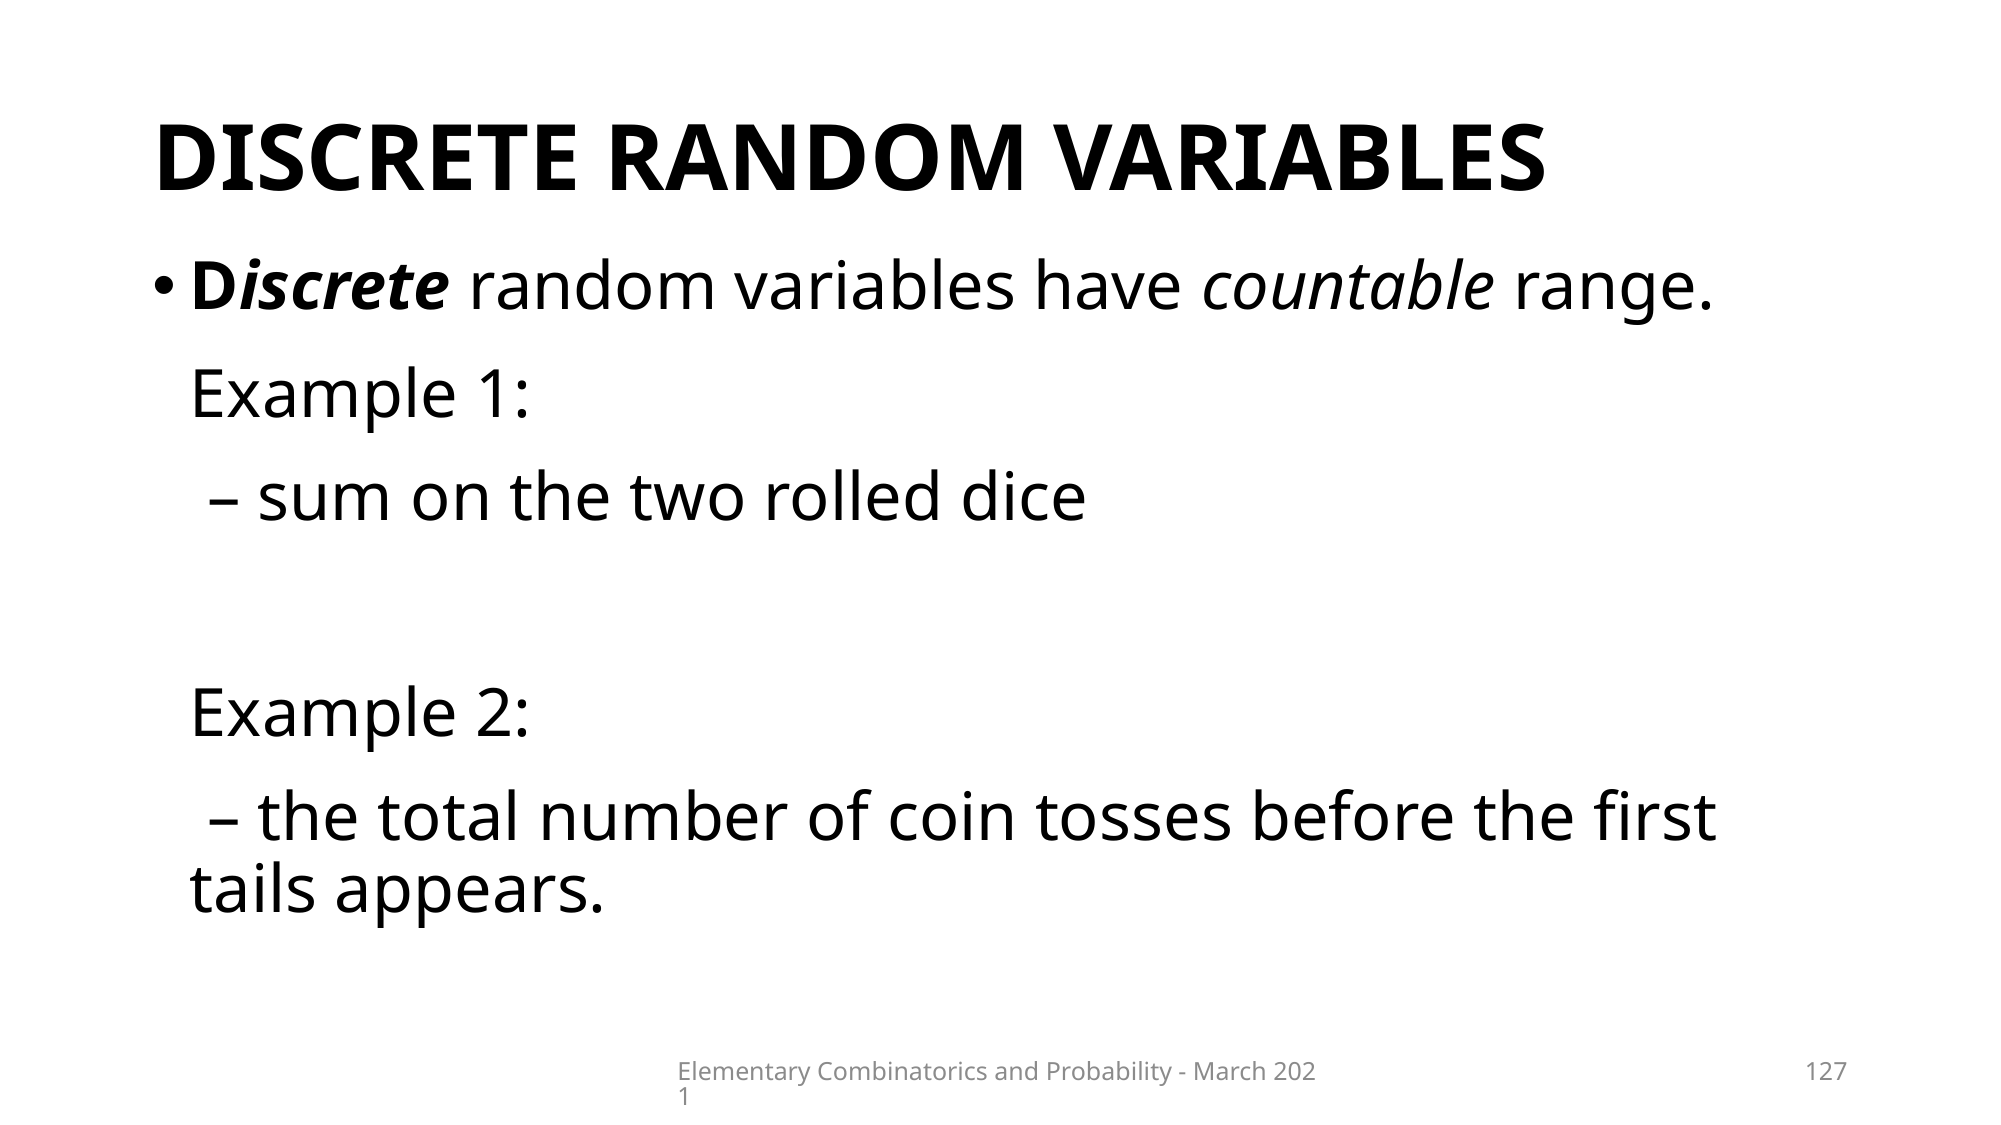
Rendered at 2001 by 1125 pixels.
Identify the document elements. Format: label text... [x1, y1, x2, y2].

slide_number 127 [1412, 1042, 1863, 1103]
footer Elementary Combinatorics and Probability - March 2021 [662, 1042, 1338, 1103]
title Discrete random variables [137, 52, 1863, 270]
